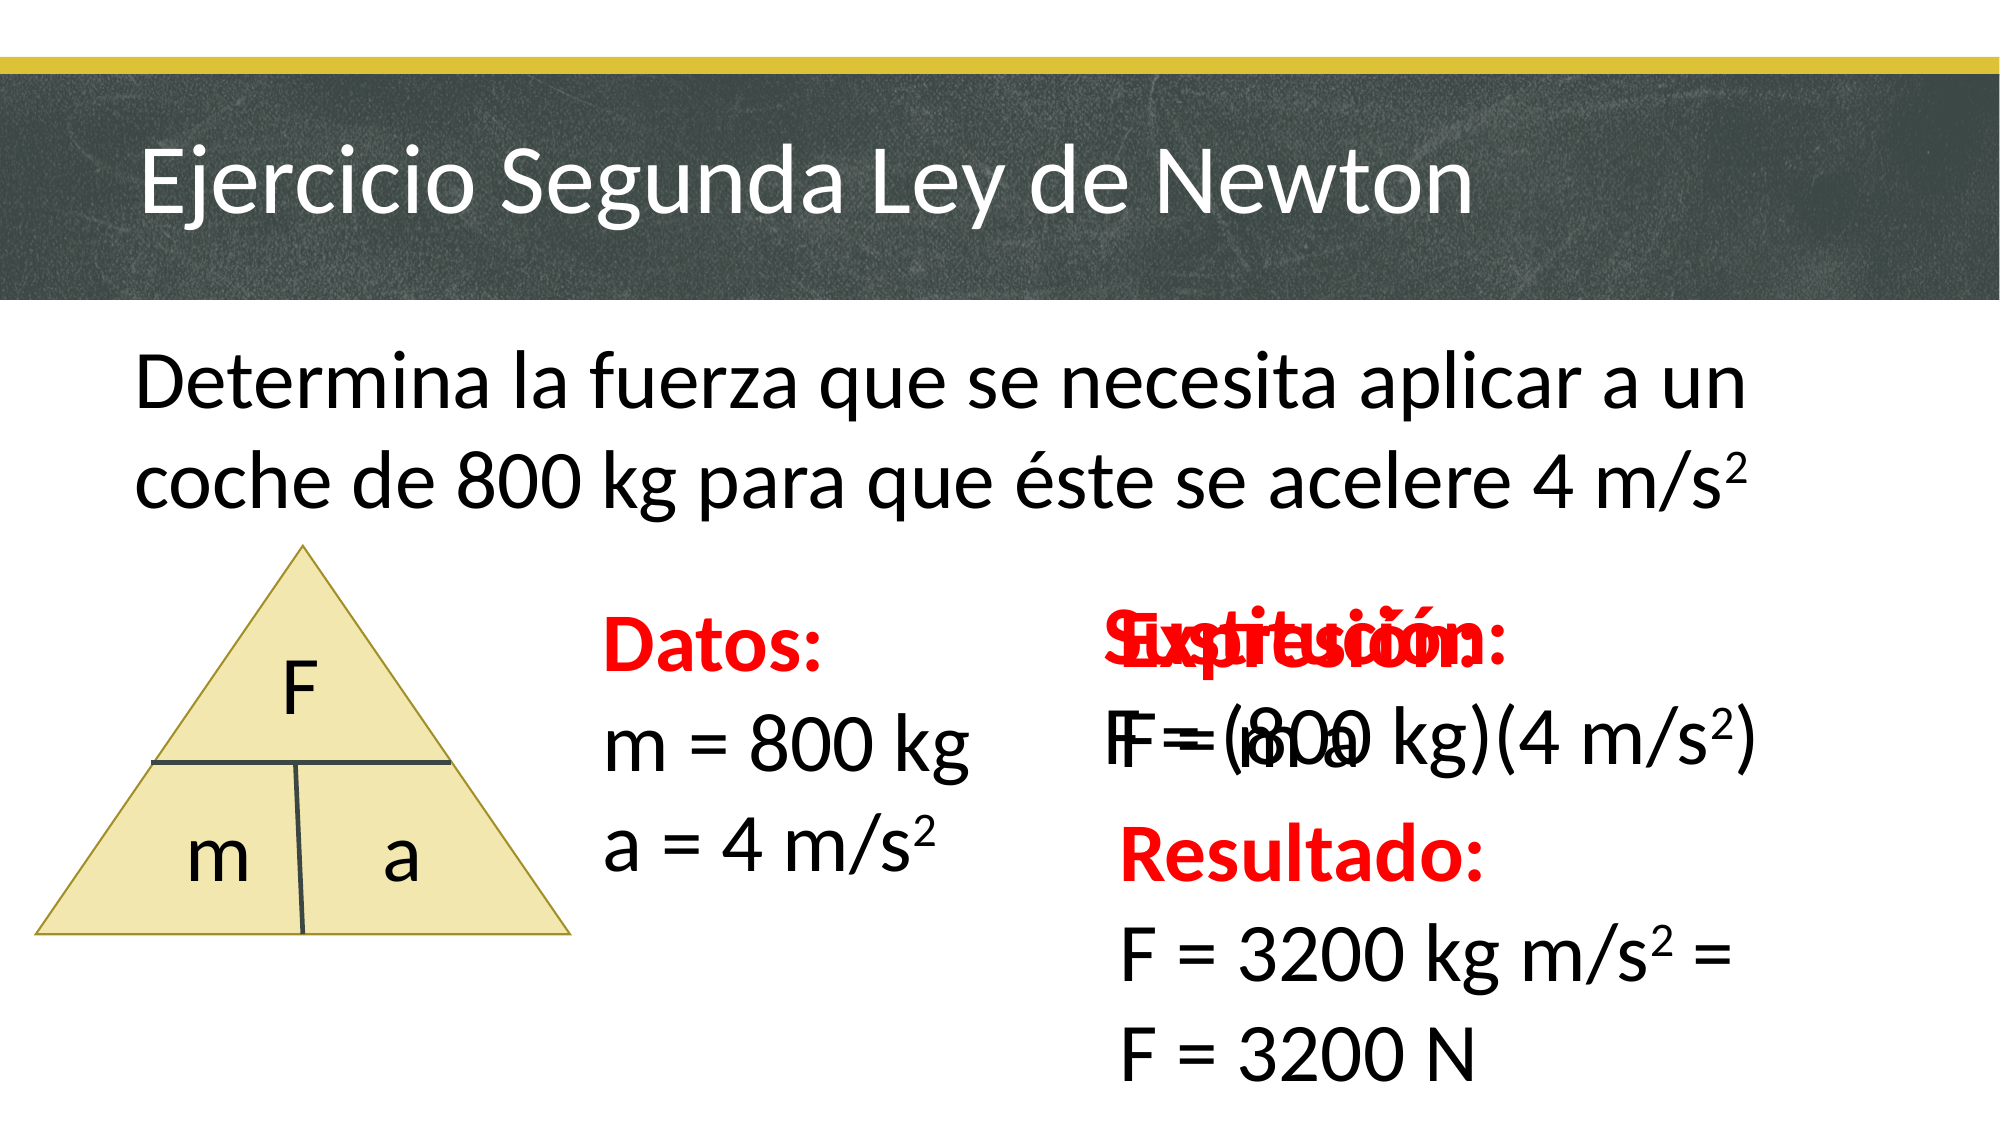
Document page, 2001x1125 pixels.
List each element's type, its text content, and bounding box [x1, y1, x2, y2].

picture [0, 74, 2000, 300]
title Ejercicio Segunda Ley de Newton [123, 67, 1703, 291]
text_box Determina la fuerza que se necesita aplicar a un coche de 800 kg para que éste se acelere 4 m/s2 [119, 318, 1873, 533]
text_box Datos: m = 800 kg a = 4 m/s2 [588, 580, 1052, 896]
text_box Sustitución: F = (800 kg)(4 m/s2) [1088, 573, 1830, 789]
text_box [35, 545, 570, 935]
text_box Resultado: F = 3200 kg m/s2 = F = 3200 N [1104, 790, 1845, 1106]
